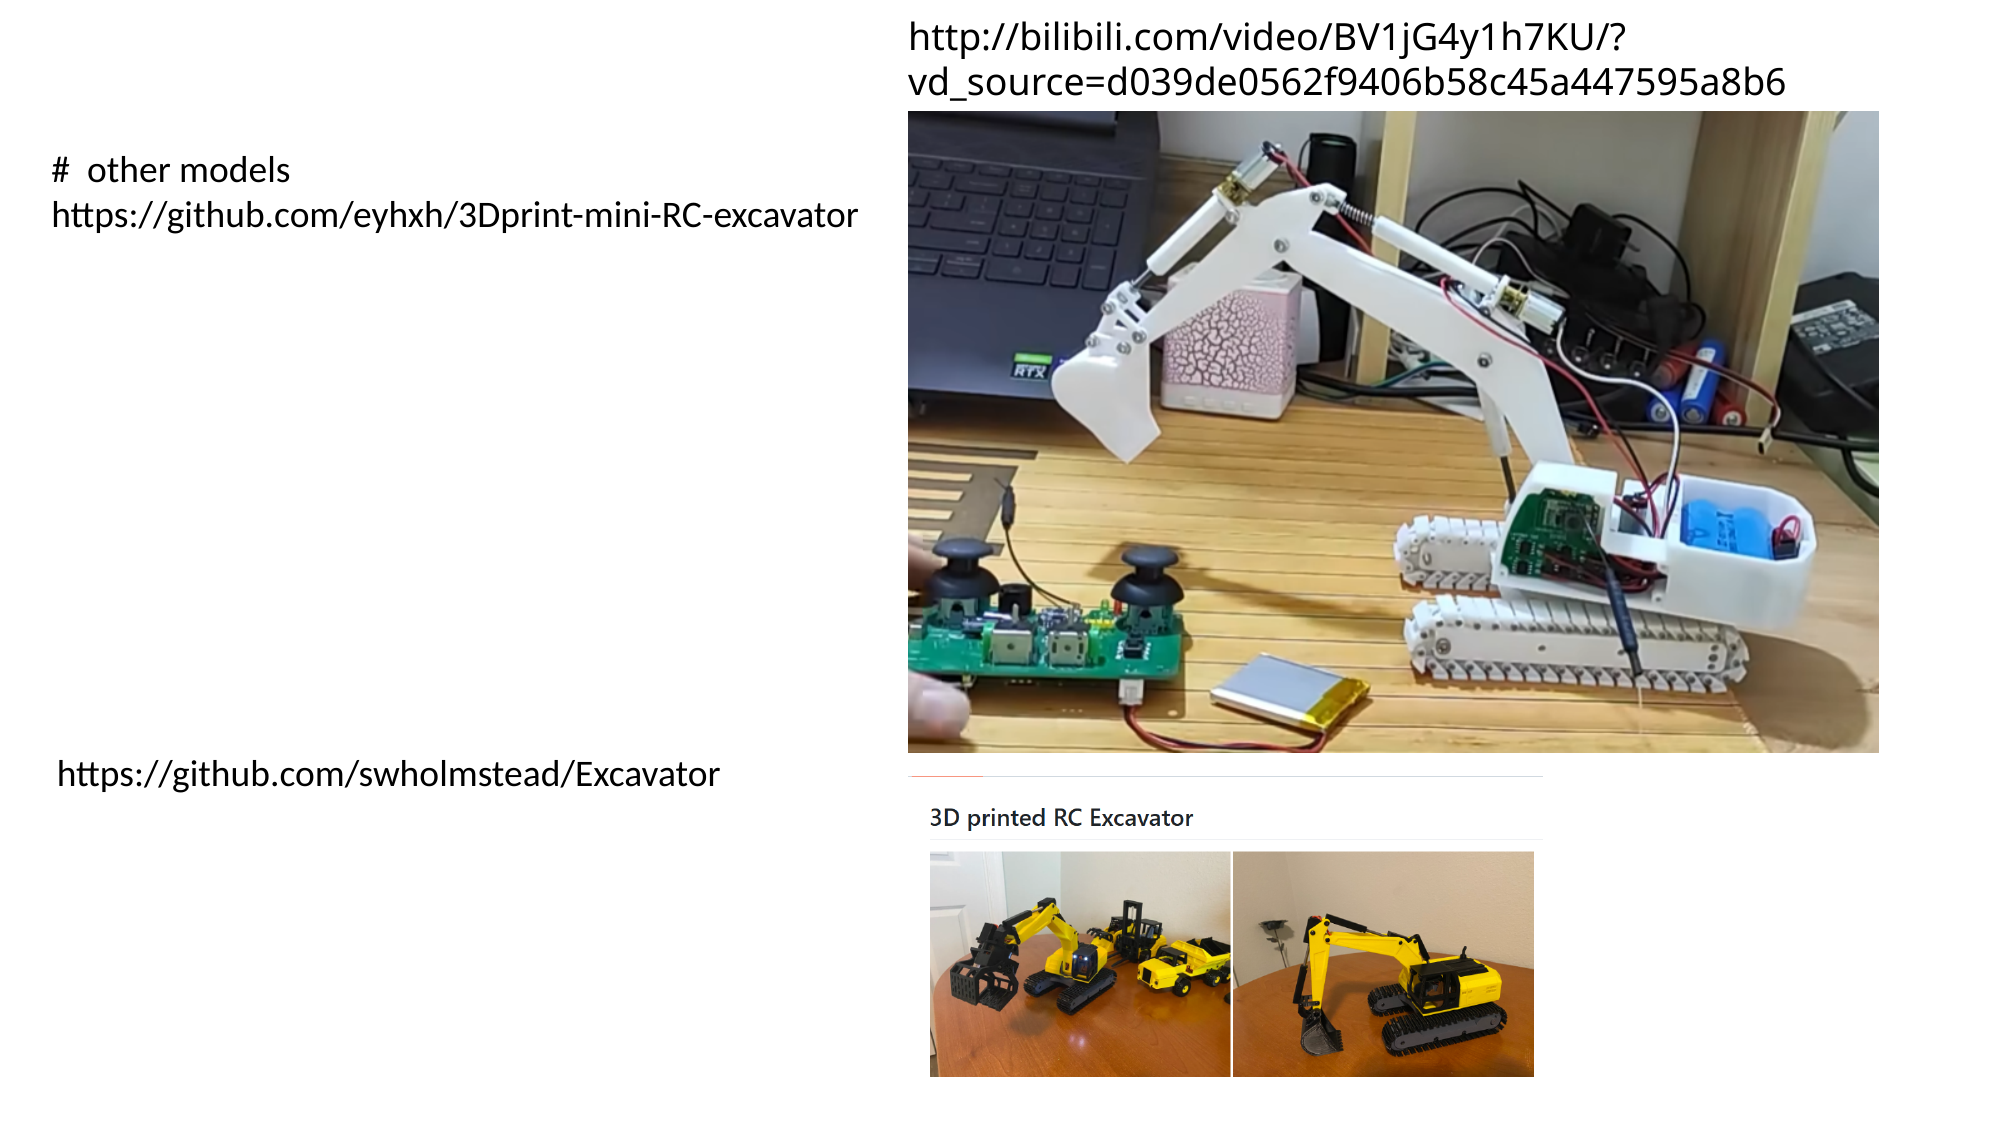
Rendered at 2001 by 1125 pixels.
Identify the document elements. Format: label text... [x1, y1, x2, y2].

picture [908, 776, 1543, 1085]
picture [908, 111, 1879, 754]
text_box http://bilibili.com/video/BV1jG4y1h7KU/?vd_source=d039de0562f9406b58c45a447595a8b6 [893, 5, 1894, 111]
text_box https://github.com/swholmstead/Excavator [42, 741, 1043, 802]
text_box # other models https://github.com/eyhxh/3Dprint-mini-RC-excavator [36, 92, 907, 243]
